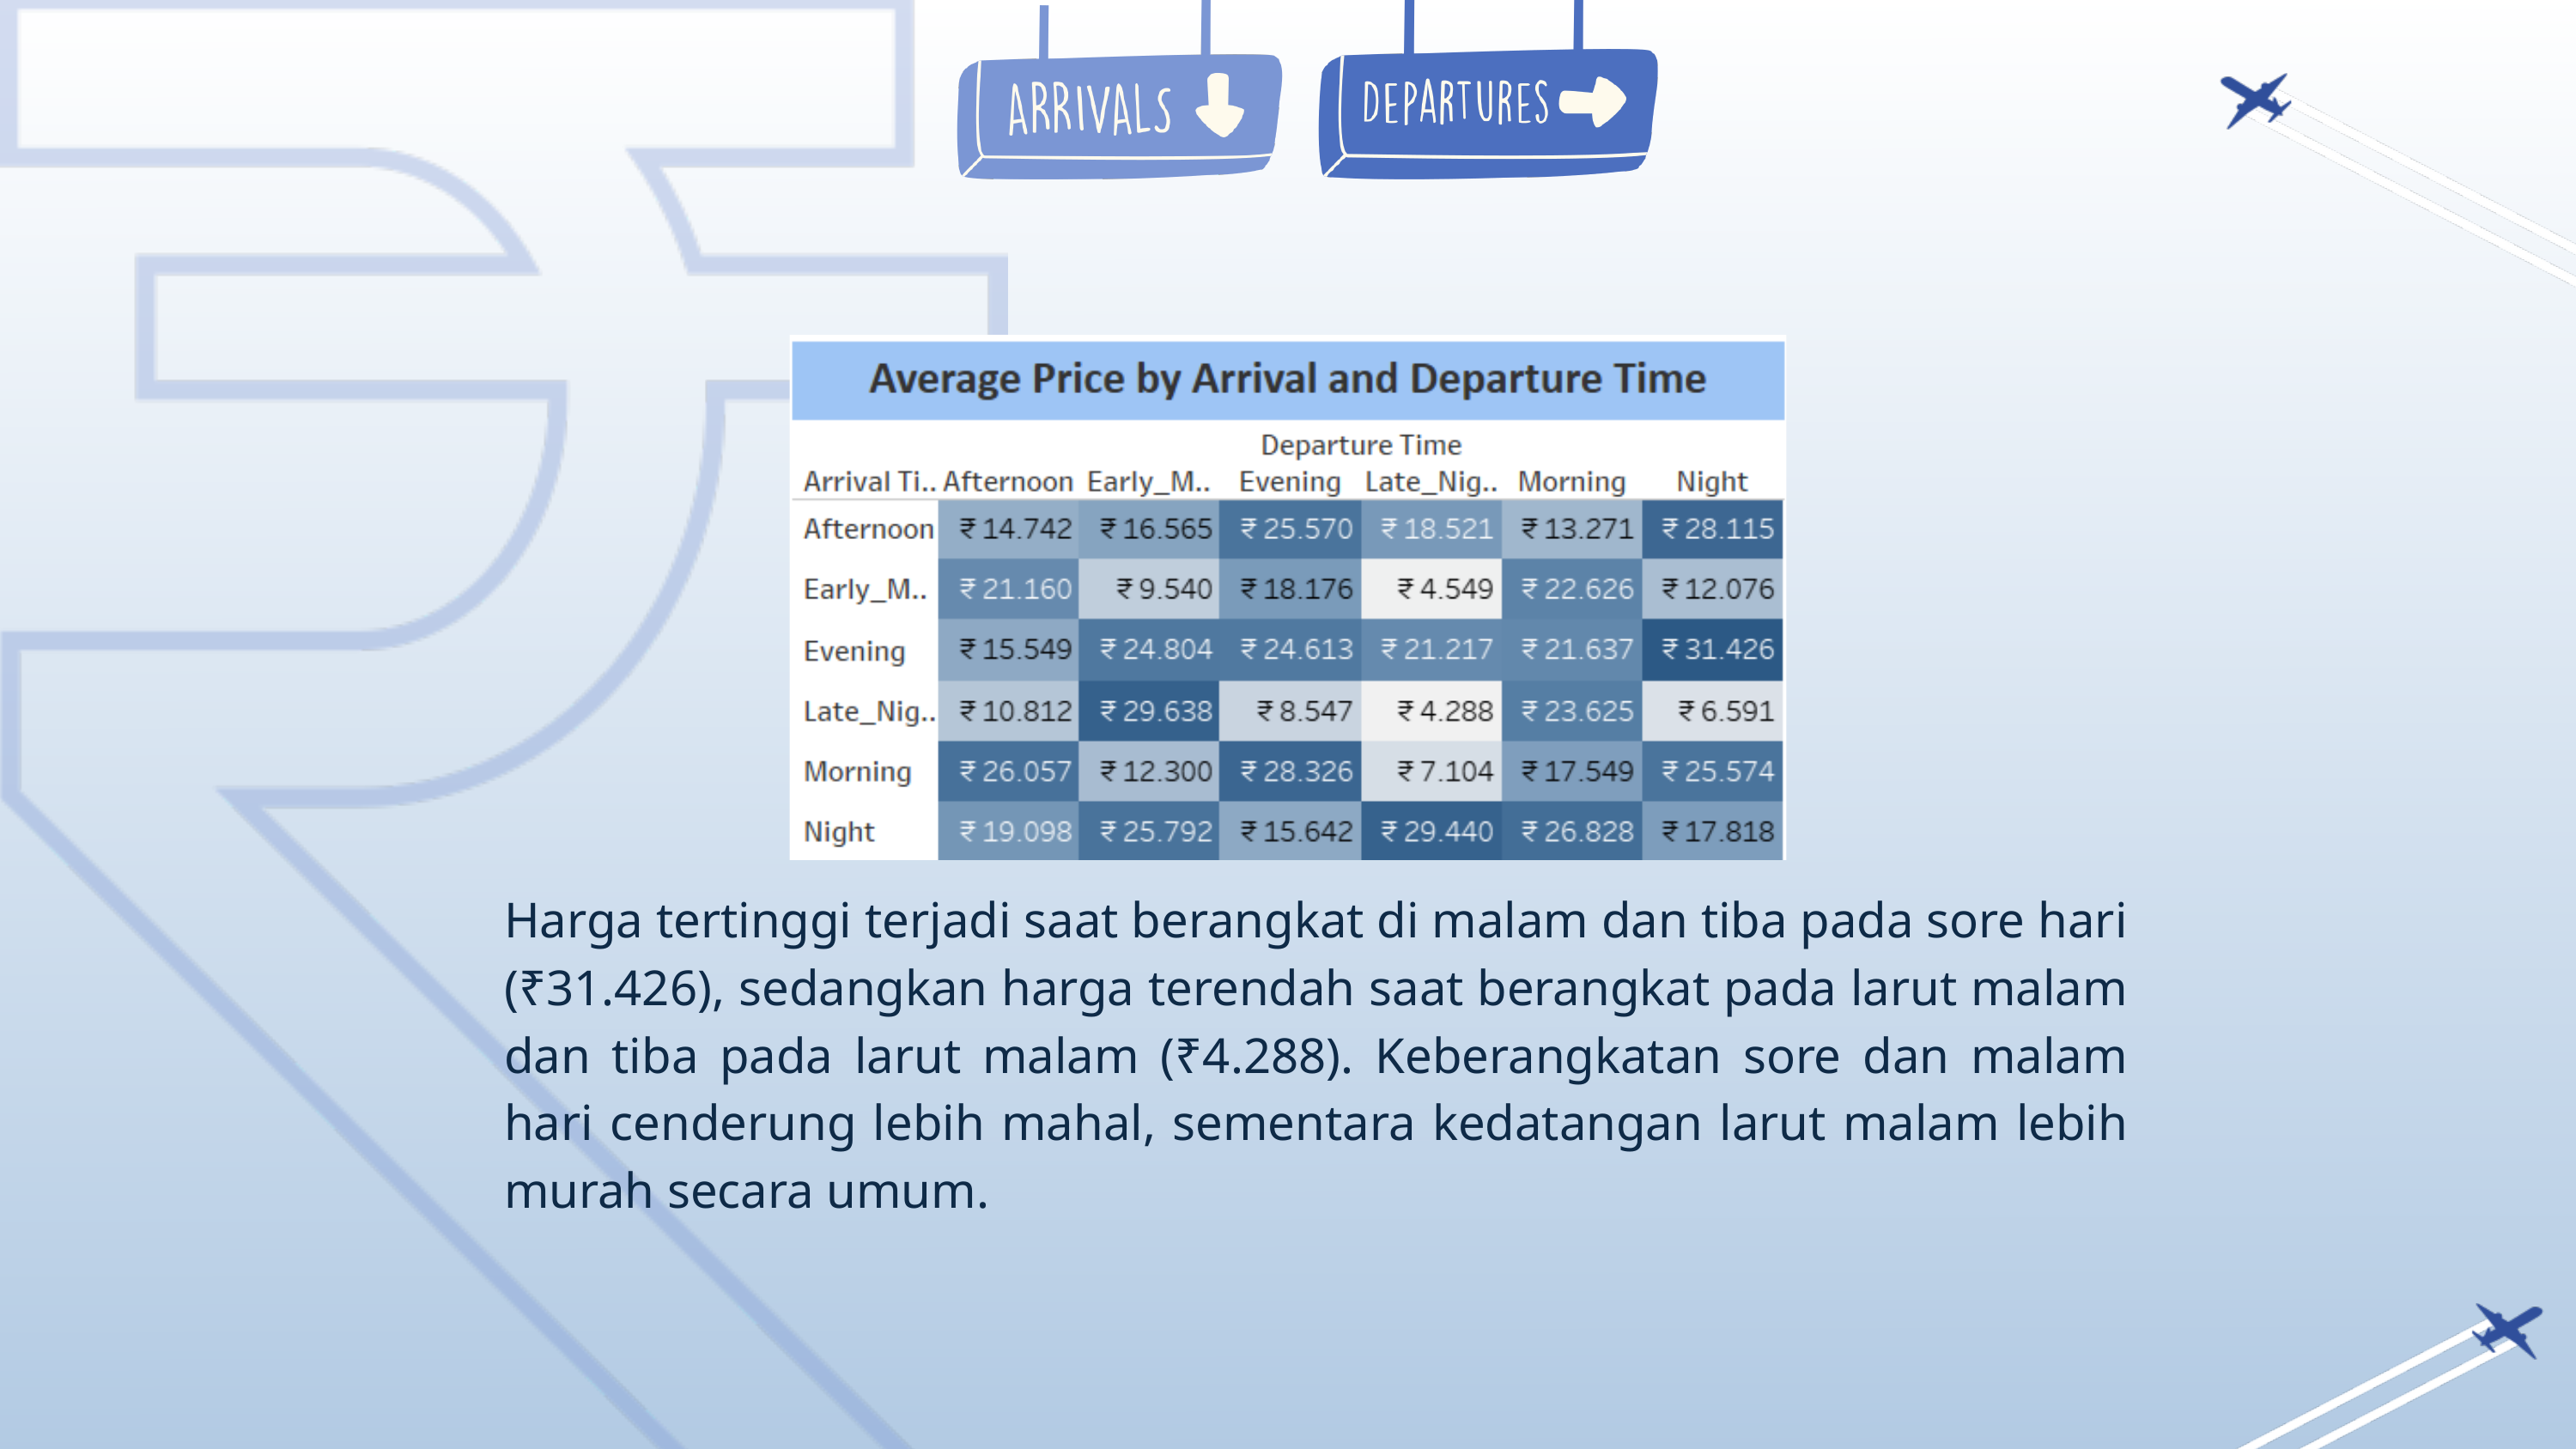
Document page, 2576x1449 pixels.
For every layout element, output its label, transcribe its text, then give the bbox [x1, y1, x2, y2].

text_box [2219, 73, 2576, 310]
text_box [0, 0, 1008, 1449]
text_box Harga tertinggi terjadi saat berangkat di malam dan tiba pada sore hari (₹31.426), sedangkan harga terendah saat berangkat pada larut malam dan tiba pada larut malam (₹4.288). Keberangkatan sore dan malam hari cenderung lebih mahal, sementara kedatangan larut malam lebih murah secara umum. [504, 879, 2129, 1218]
text_box [789, 335, 1787, 860]
text_box [1315, 0, 1664, 184]
text_box [954, 0, 1289, 184]
text_box [2120, 1303, 2545, 1449]
